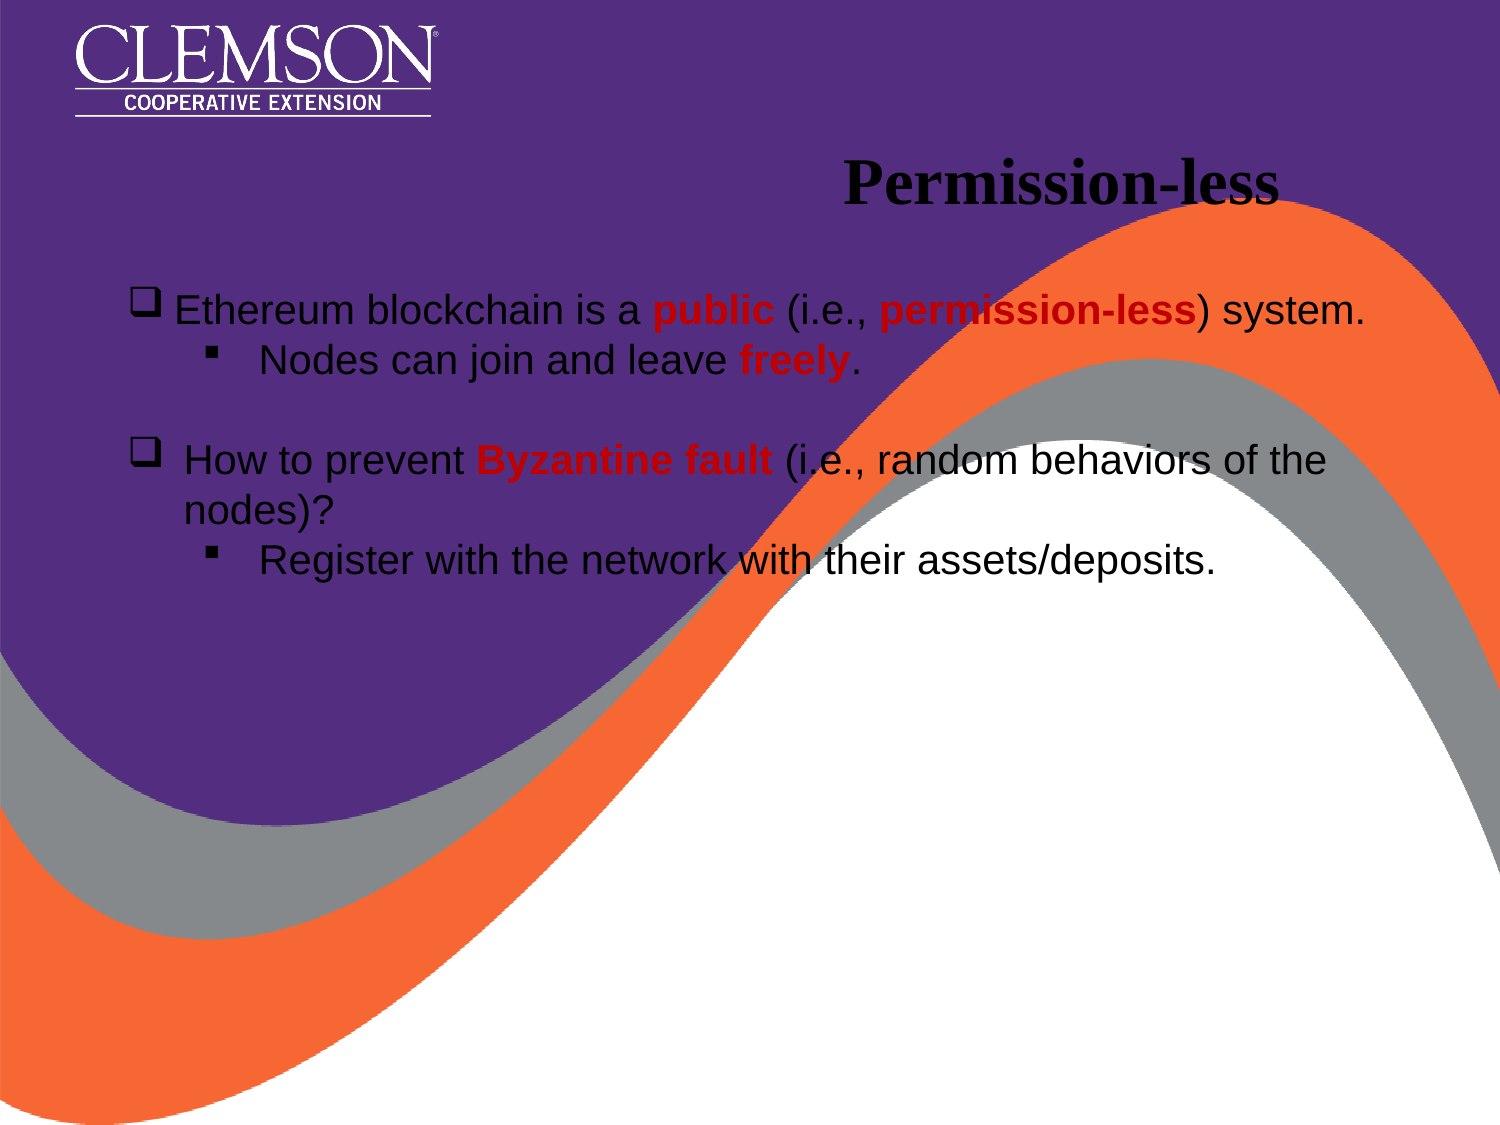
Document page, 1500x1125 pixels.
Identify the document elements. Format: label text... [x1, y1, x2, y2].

picture [0, 0, 1500, 1125]
text_box [71, 274, 1429, 392]
title Permission-less [524, 112, 1500, 243]
text_box Ethereum blockchain is a public (i.e., permission-less) system. Nodes can join and leave freely. How to prevent Byzantine fault (i.e., random behaviors of the nodes)? Register with the network with their assets/deposits. [112, 275, 1388, 640]
